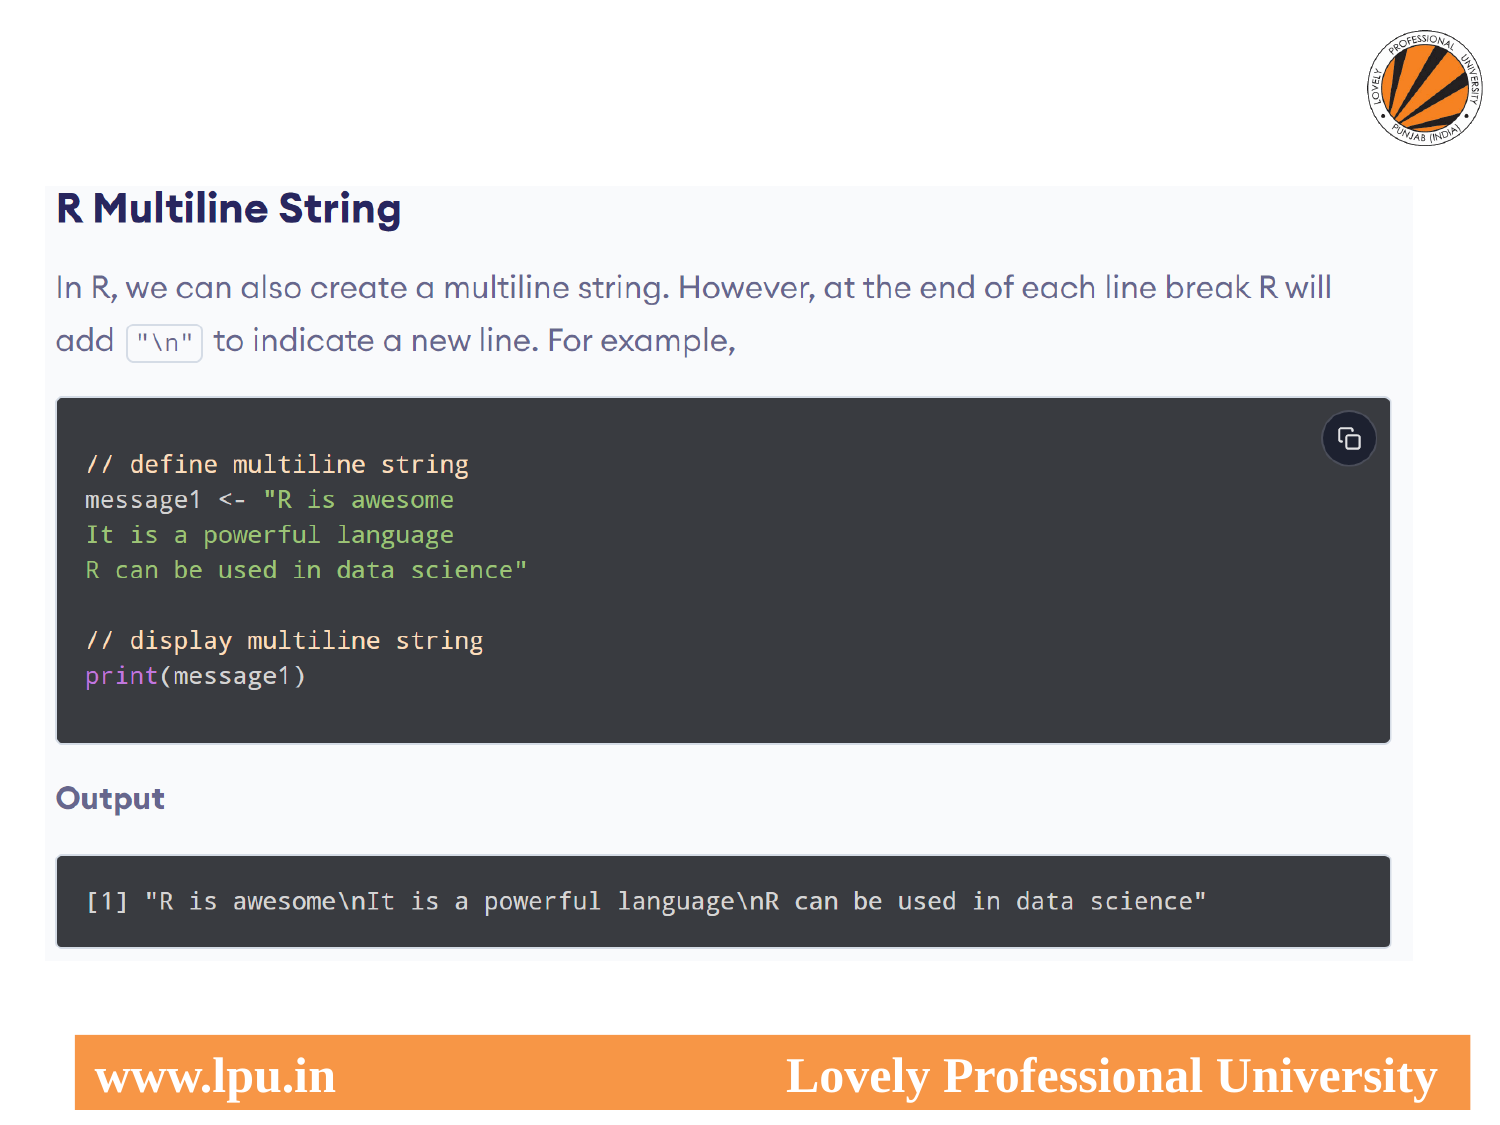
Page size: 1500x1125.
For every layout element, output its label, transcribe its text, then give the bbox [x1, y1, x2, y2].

picture [45, 186, 1413, 961]
picture [1366, 30, 1483, 147]
text_box www.lpu.in Lovely Professional University [74, 1034, 1471, 1110]
